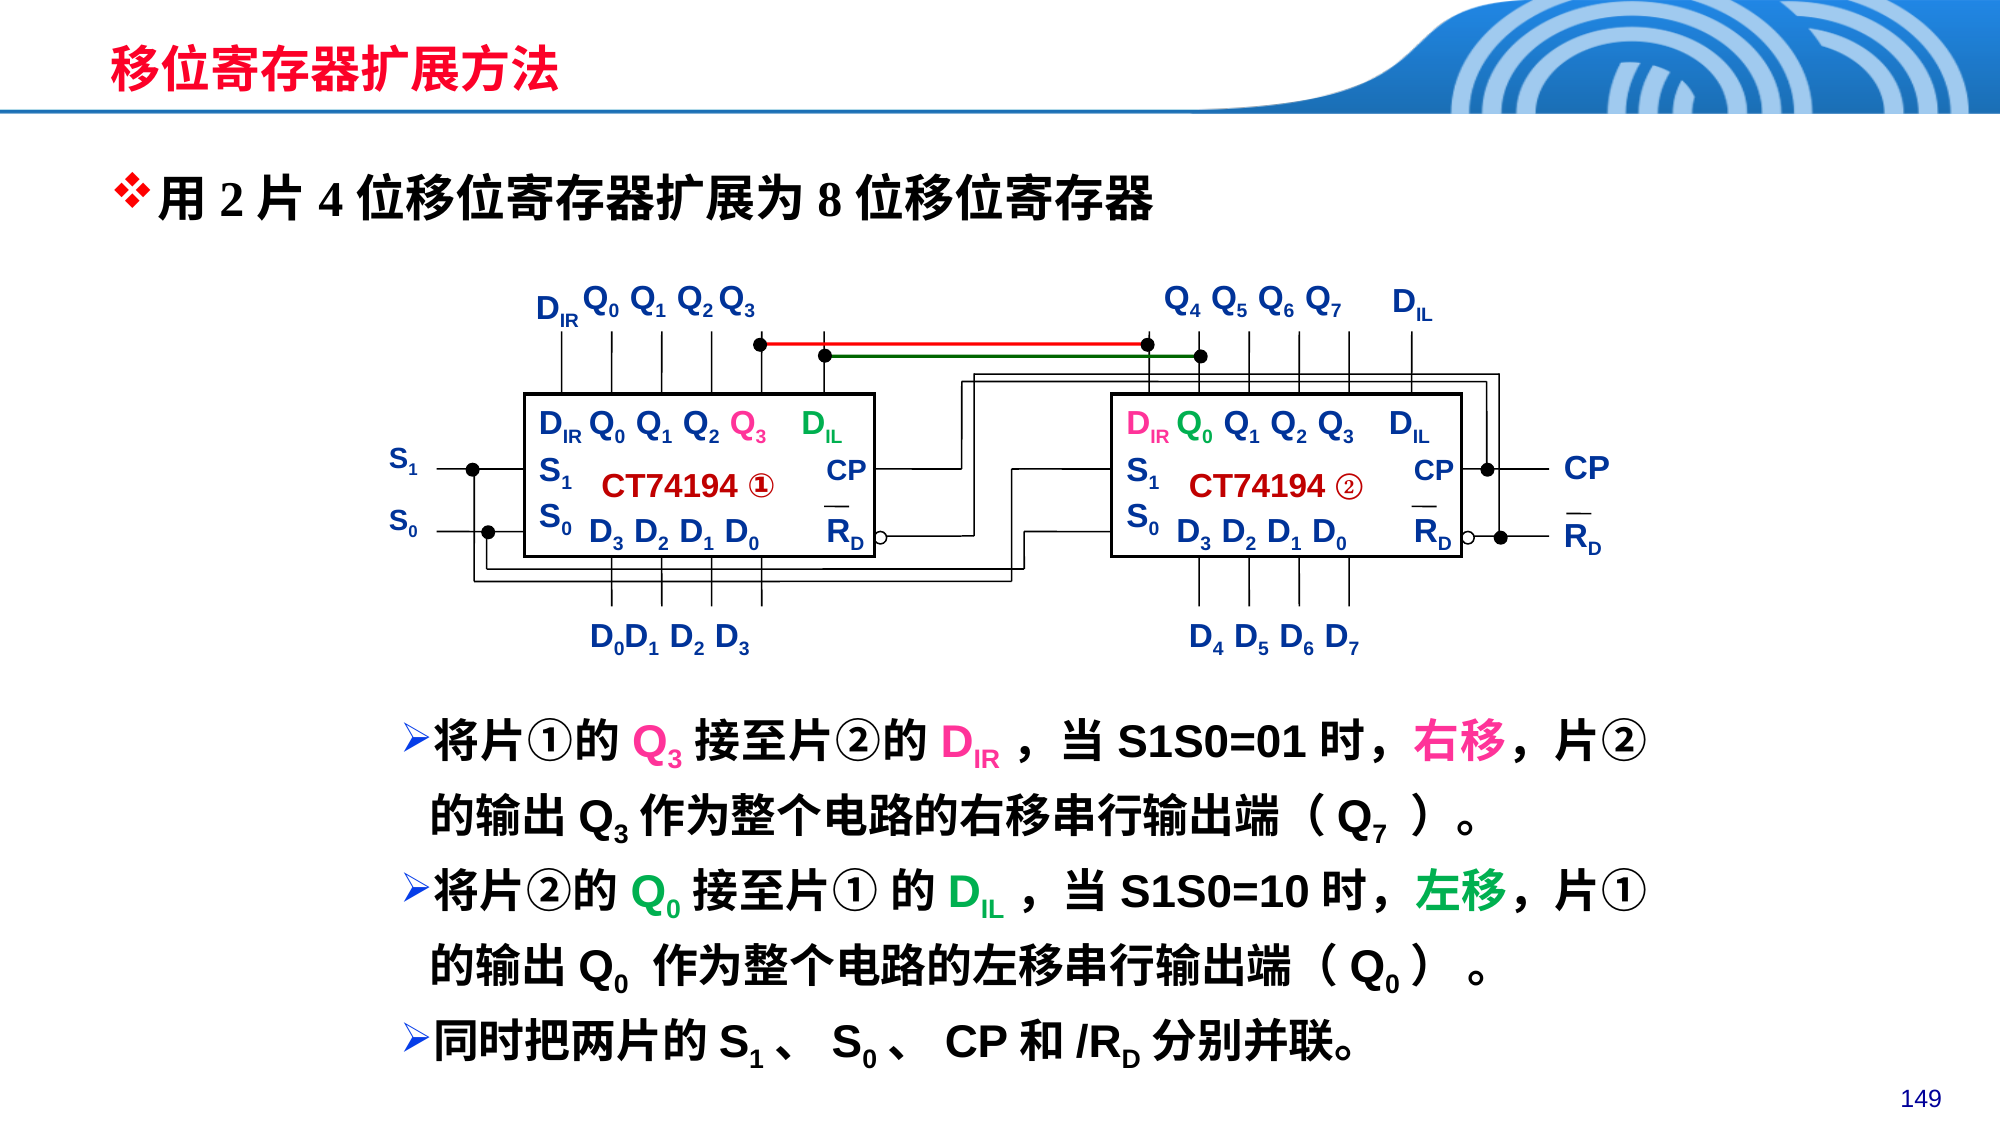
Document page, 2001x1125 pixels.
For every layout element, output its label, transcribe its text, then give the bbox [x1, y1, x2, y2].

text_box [373, 268, 1641, 663]
list 用2片4位移位寄存器扩展为8位移位寄存器 [99, 147, 1304, 203]
title 移位寄存器扩展方法 [99, 40, 964, 103]
text_box 将片①的Q3接至片②的DIR，当S1S0=01时，右移，片②的输出Q3作为整个电路的右移串行输出端（Q7 ）。 将片②的Q0接至片① 的DIL，当S1S0=10时，左移，片①的输出Q0 作为整个电路的左移串行输出端（Q0） 。 同时把两片的S1、S0、CP和/RD分别并联。 [314, 691, 1662, 1082]
picture [0, 0, 2000, 114]
